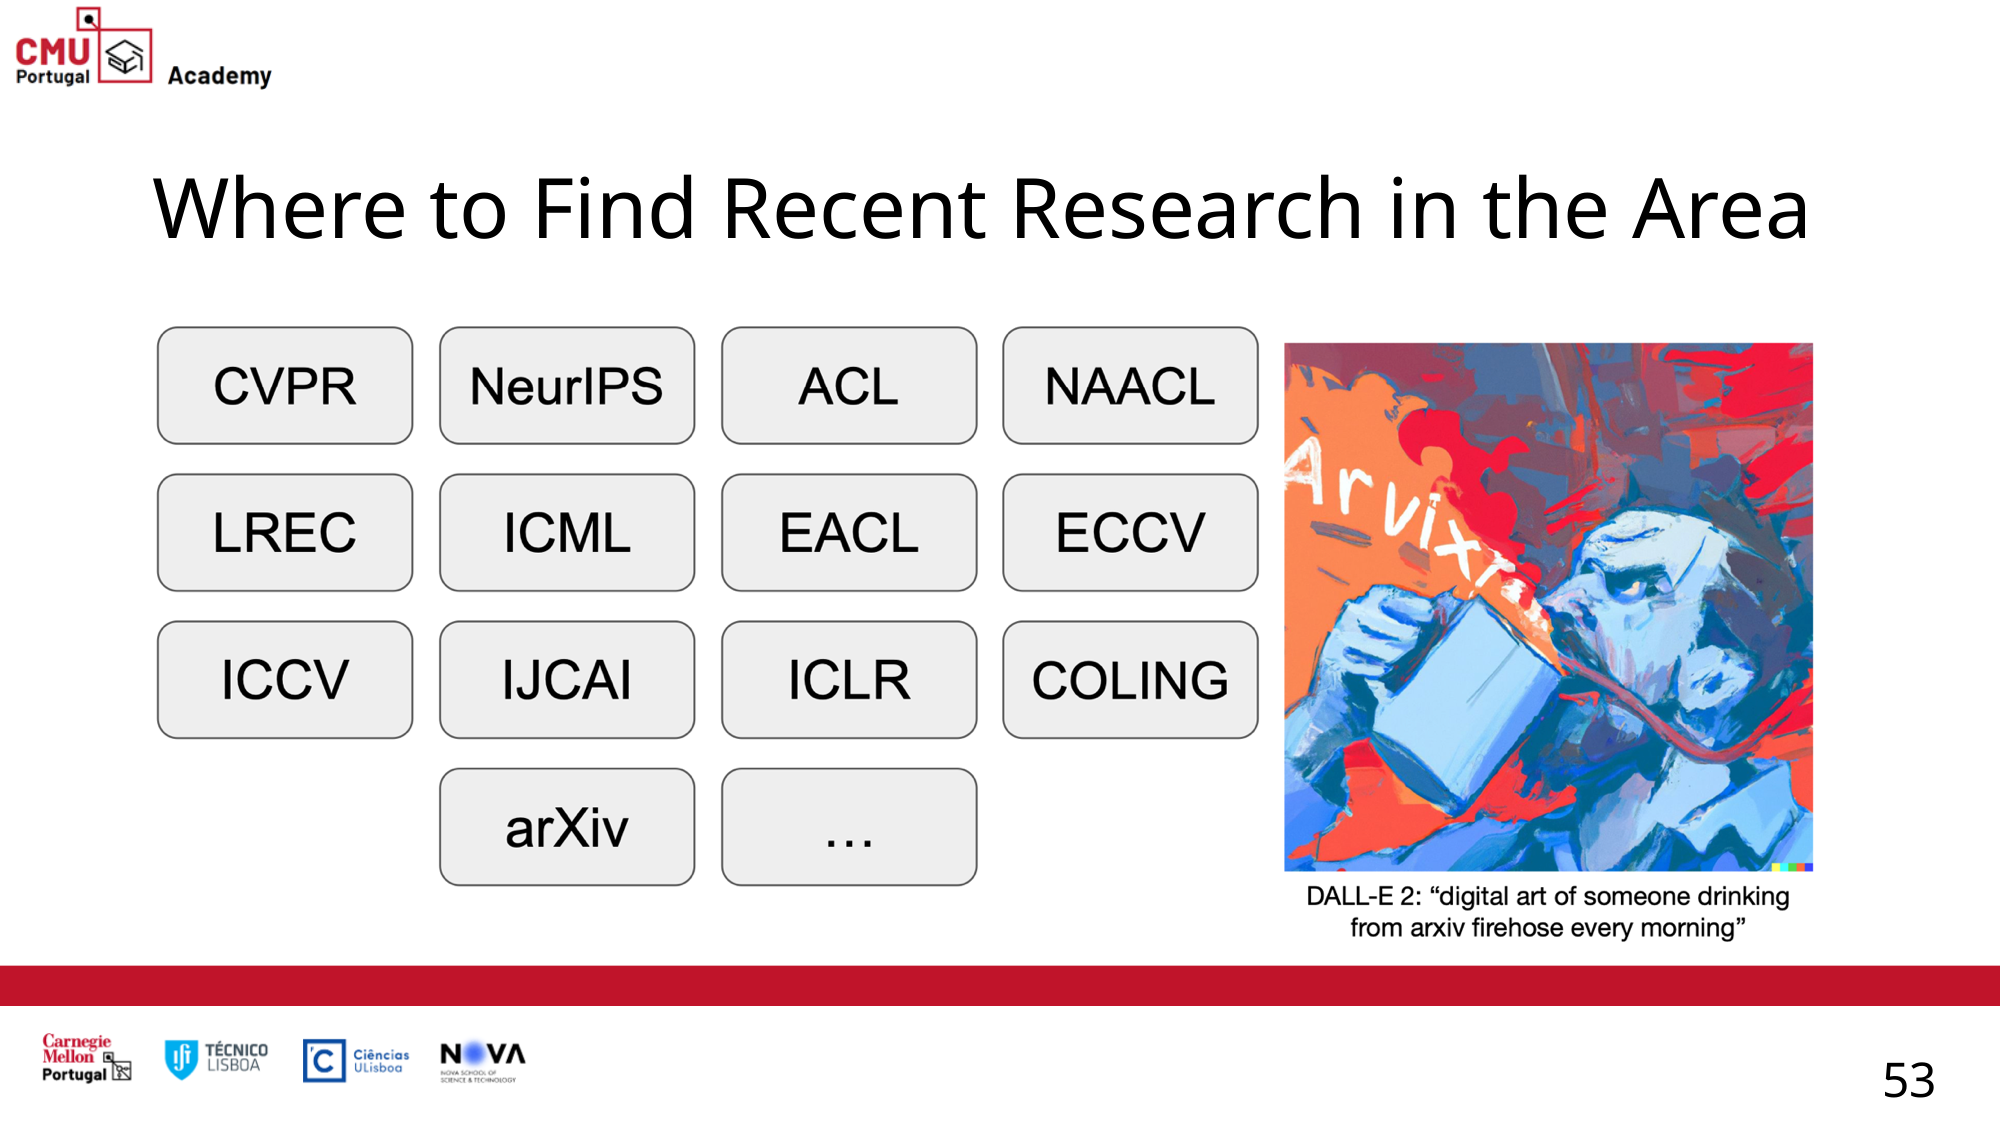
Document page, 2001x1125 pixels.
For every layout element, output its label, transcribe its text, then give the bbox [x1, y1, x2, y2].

text_box 53 [1830, 1042, 1953, 1103]
title Where to Find Recent Research in the Area [137, 145, 1863, 278]
picture [5, 3, 275, 92]
picture [123, 284, 1849, 960]
picture [0, 1011, 583, 1110]
